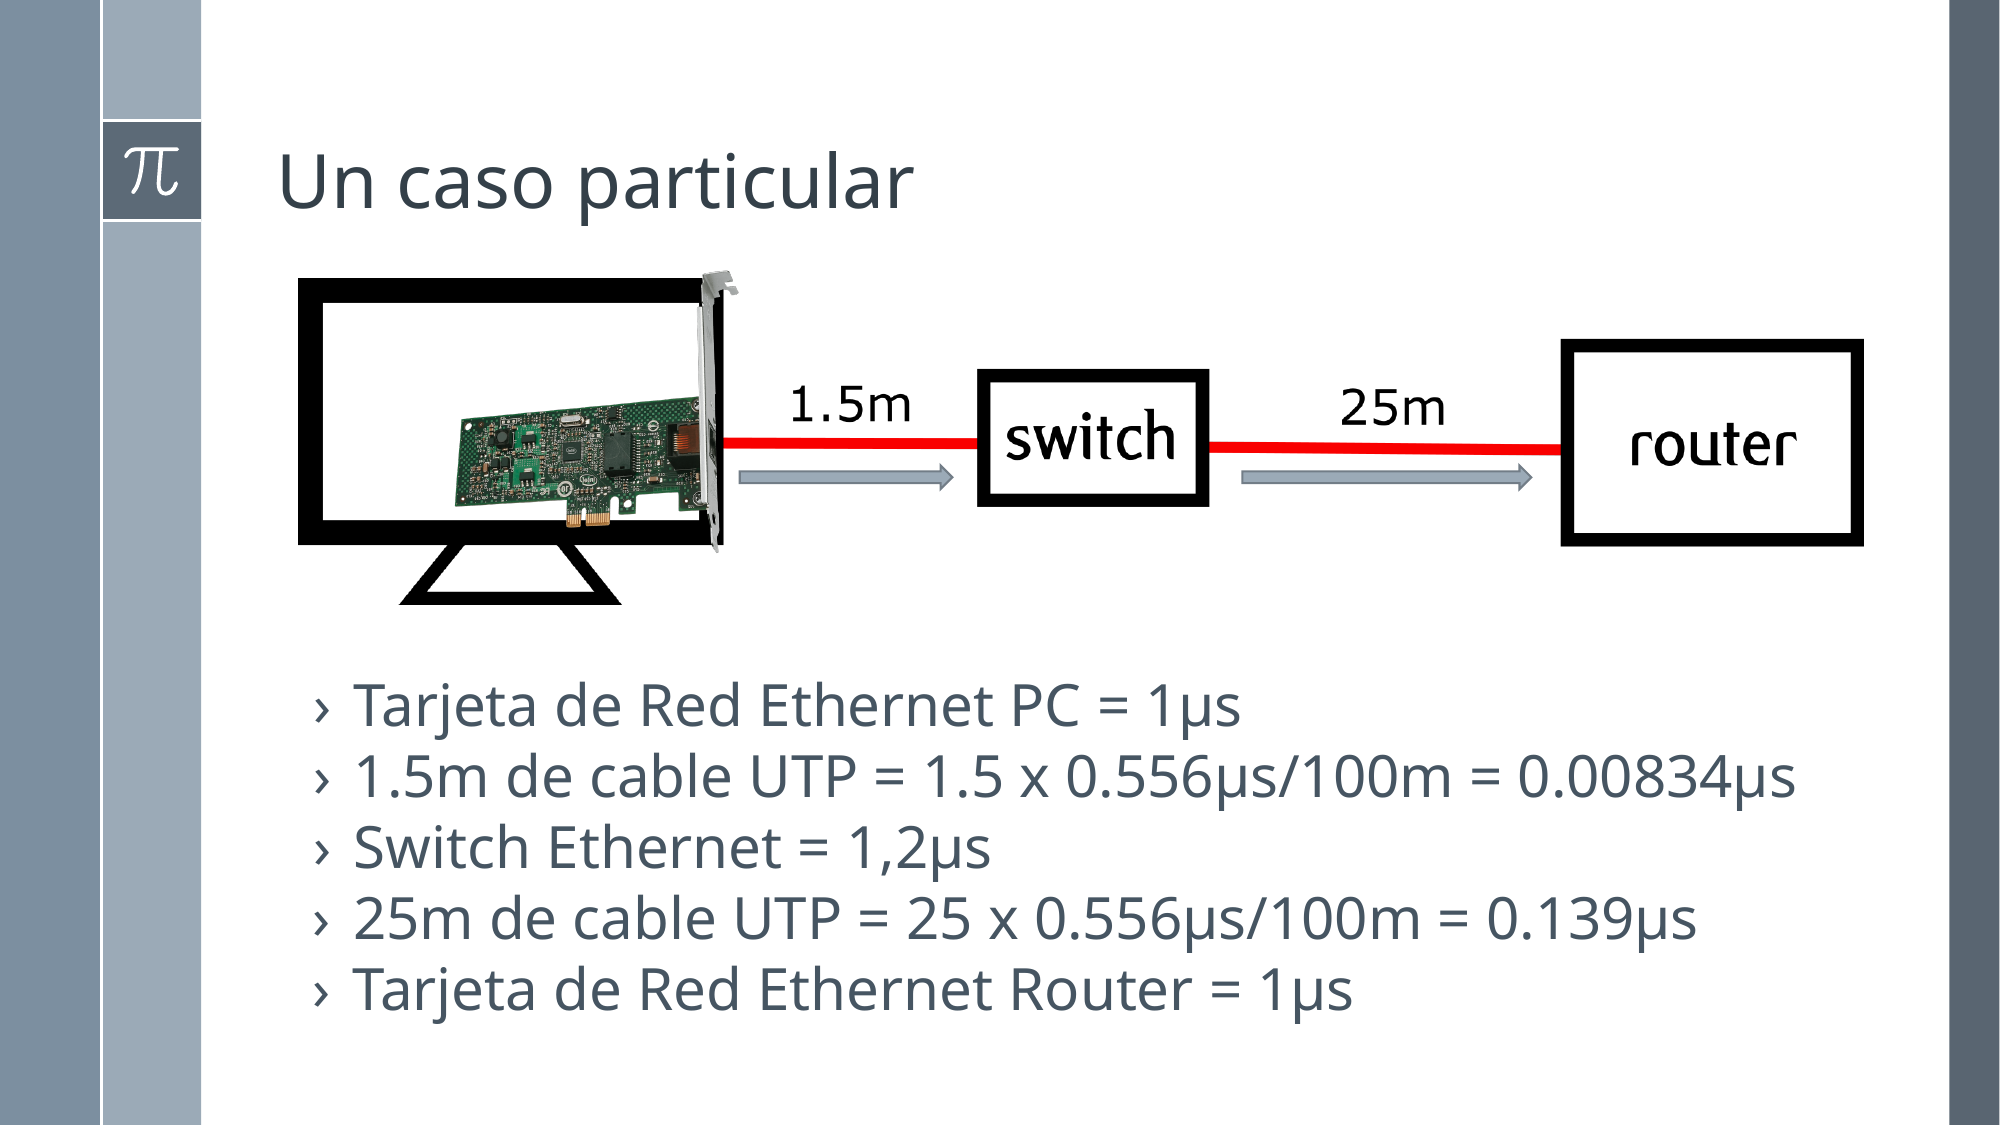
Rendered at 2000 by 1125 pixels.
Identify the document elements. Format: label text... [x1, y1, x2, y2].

list Tarjeta de Red Ethernet PC = 1µs [298, 668, 1709, 739]
text_box Switch Ethernet = 1,2µs [298, 810, 2000, 894]
text_box 1.5m de cable UTP = 1.5 x 0.556µs/100m = 0.00834µs [298, 739, 2000, 810]
picture [298, 262, 1864, 650]
title Un caso particular [261, 29, 1867, 233]
text_box Tarjeta de Red Ethernet Router = 1µs [297, 952, 1708, 1035]
text_box 25m de cable UTP = 25 x 0.556µs/100m = 0.139µs [297, 881, 1999, 965]
